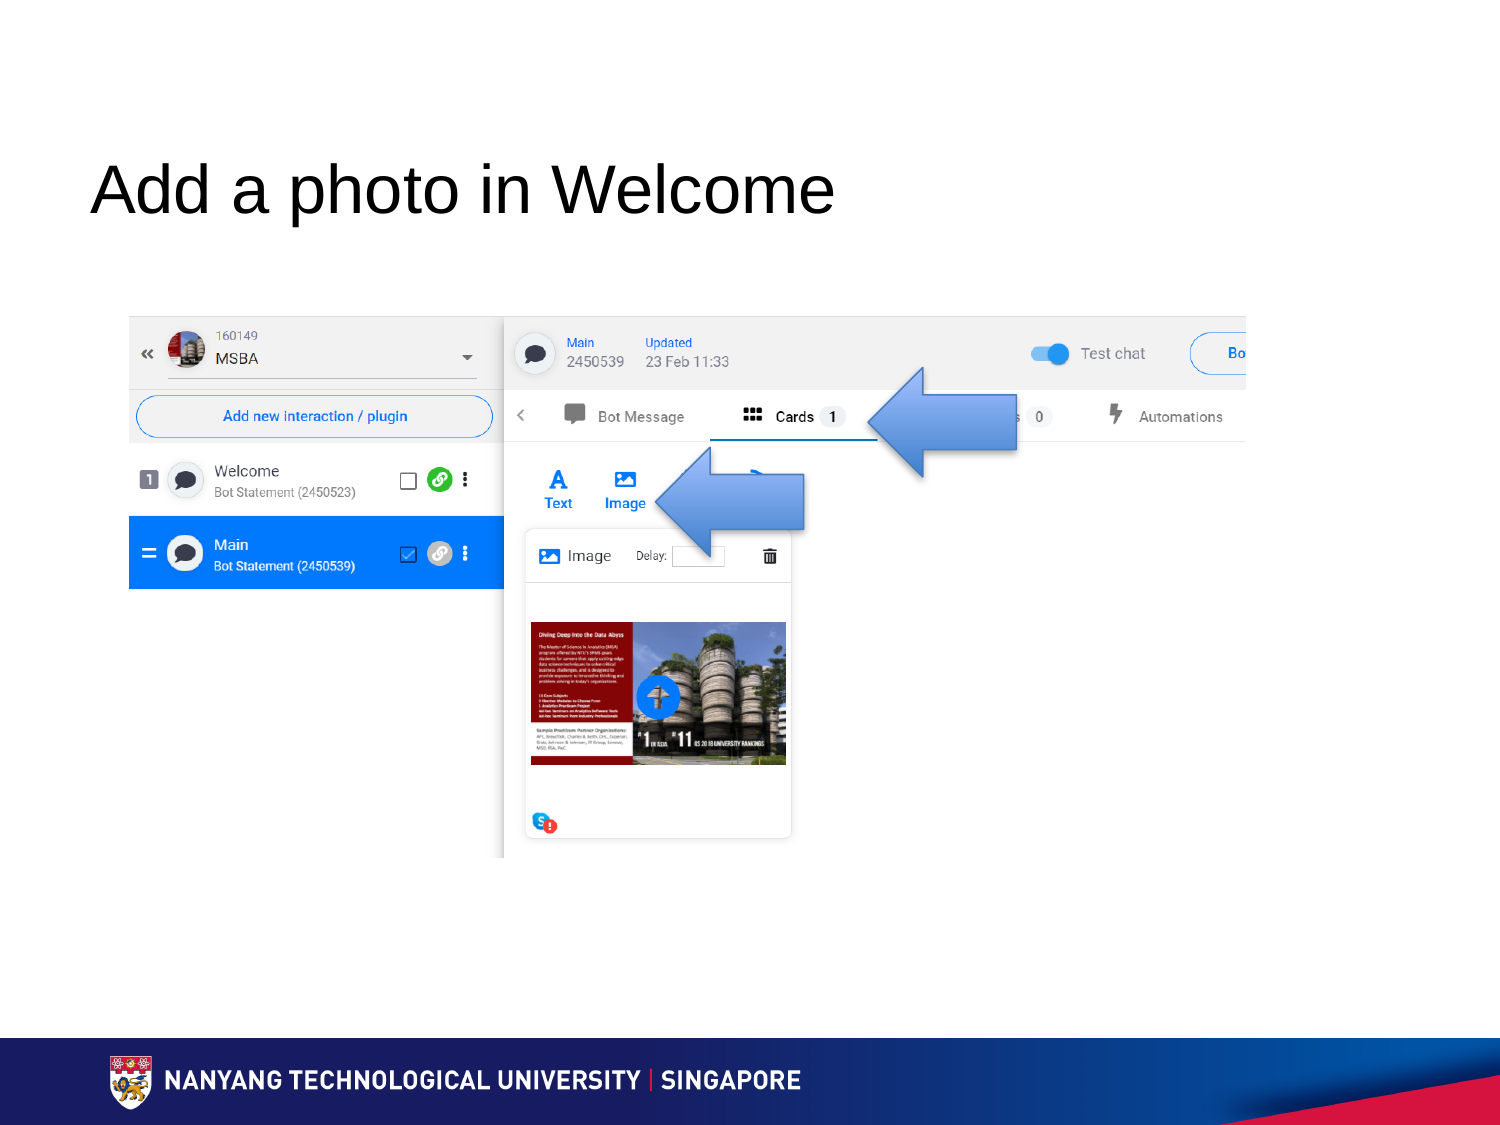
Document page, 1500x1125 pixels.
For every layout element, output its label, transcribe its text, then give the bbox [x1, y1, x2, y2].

title Add a photo in Welcome [75, 92, 1425, 280]
picture [0, 1038, 1500, 1125]
picture [129, 315, 1246, 858]
